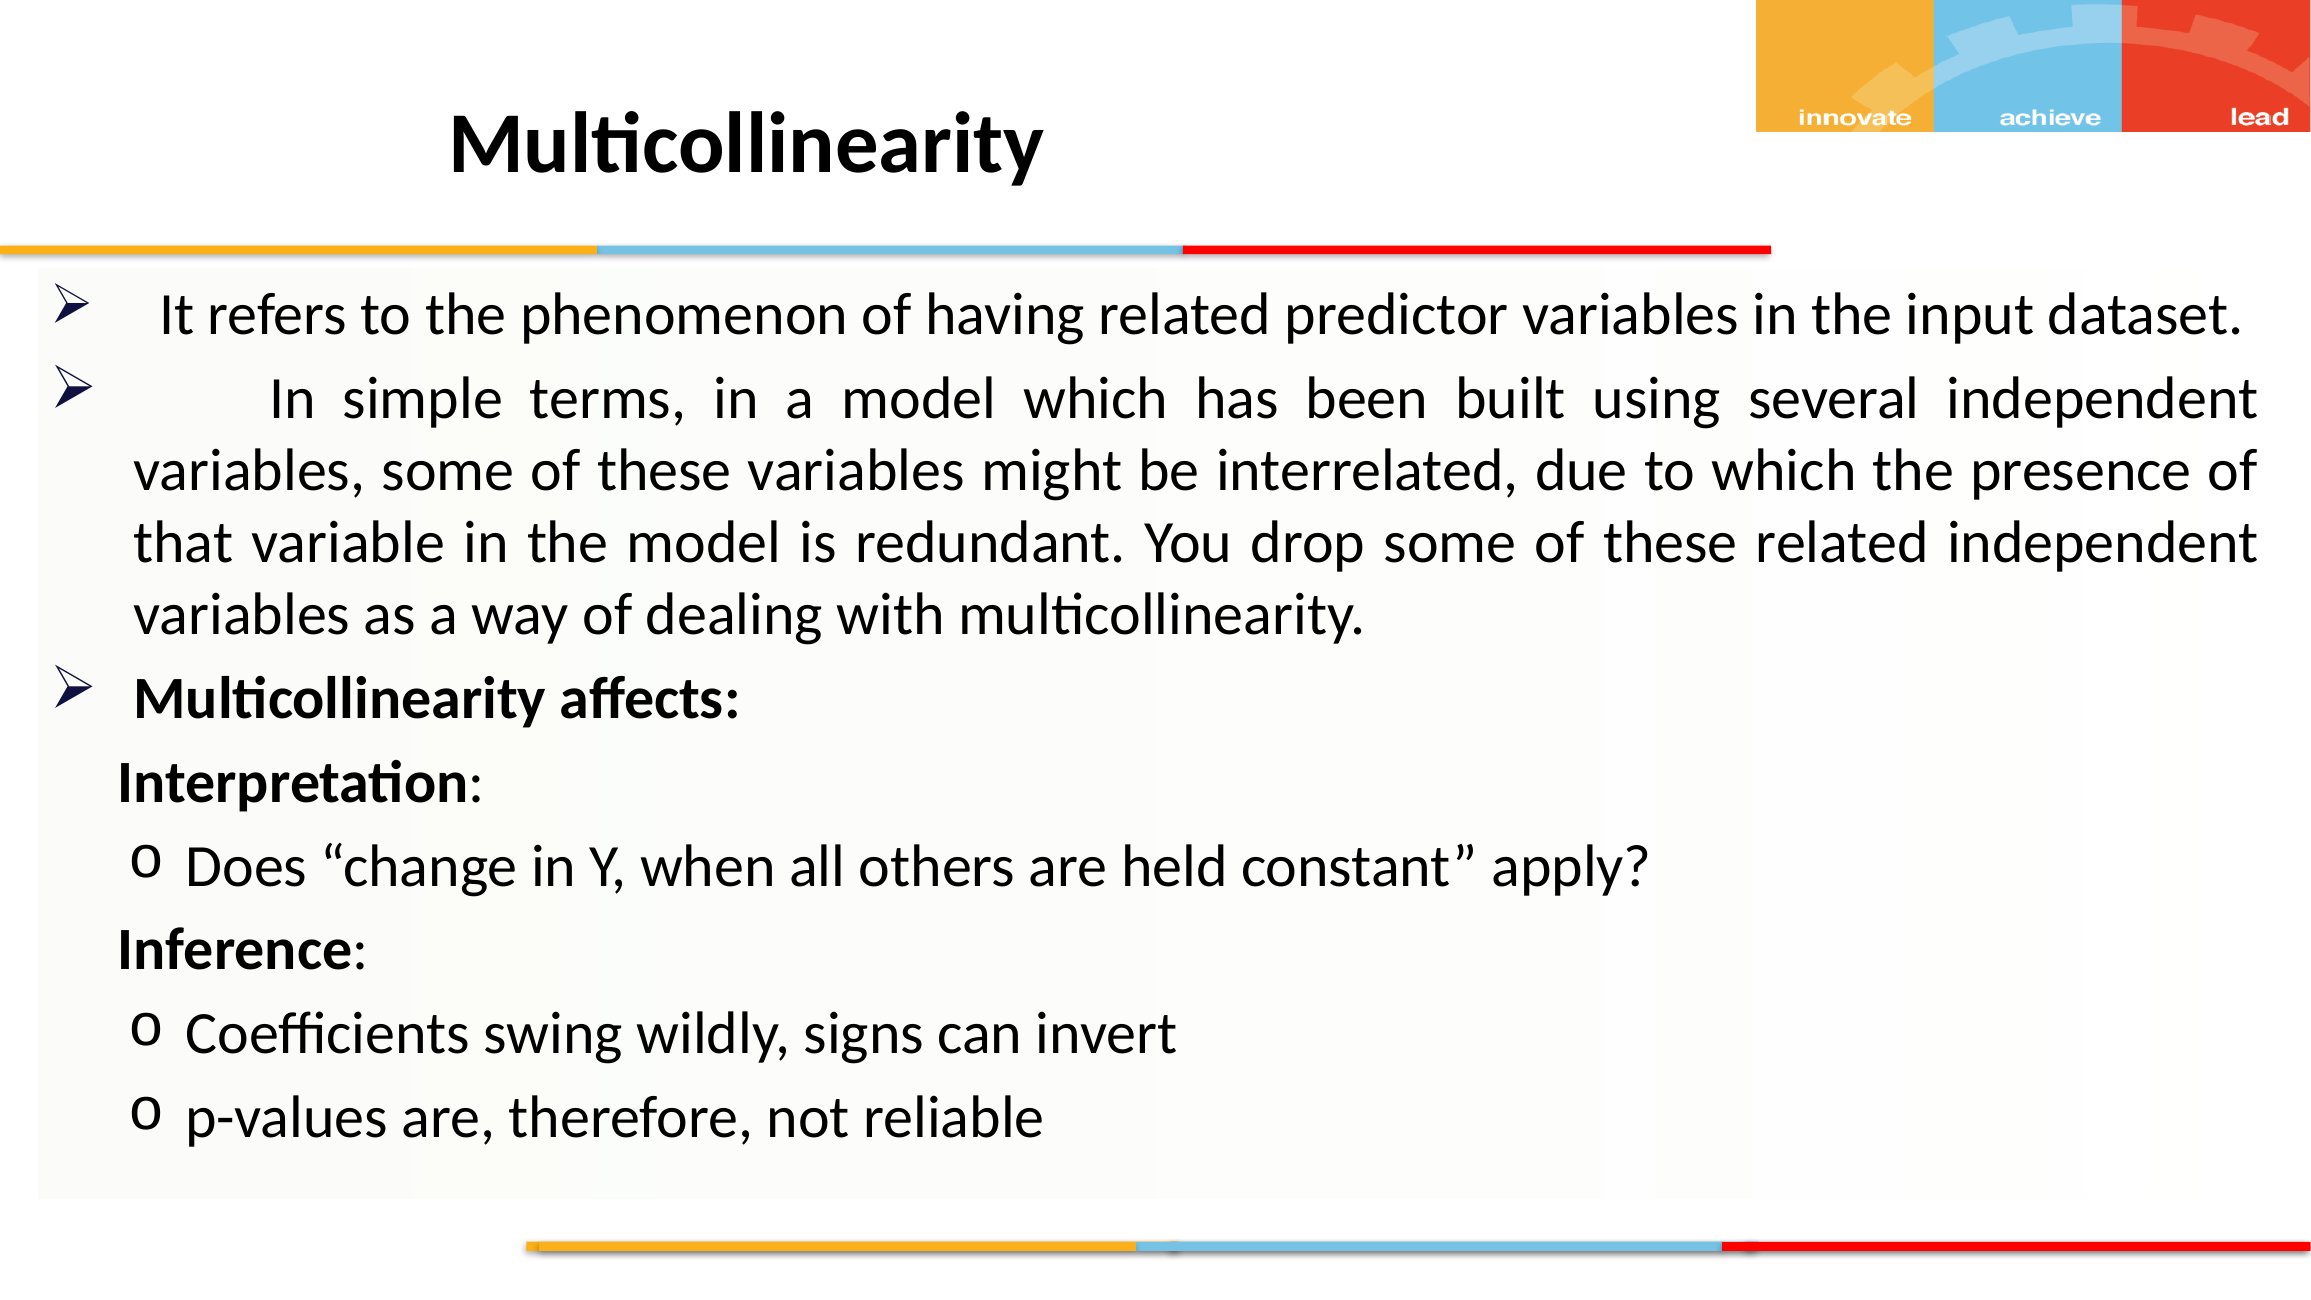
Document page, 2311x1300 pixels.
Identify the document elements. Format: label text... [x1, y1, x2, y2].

title Multicollinearity [433, 57, 1589, 217]
list It refers to the phenomenon of having related predictor variables in the input dataset. In simple terms, in a model which has been built using several independent variables, some of these variables might be interrelated, due to which the presence of that variable in the model is redundant. You drop some of these related independent variables as a way of dealing with multicollinearity. Multicollinearity affects: Interpretation: Does “change in Y, when all others are held constant” apply? Inference: Coefficients swing wildly, signs can invert p-values are, therefore, not reliable [38, 268, 2272, 1199]
picture [1756, 0, 2311, 132]
